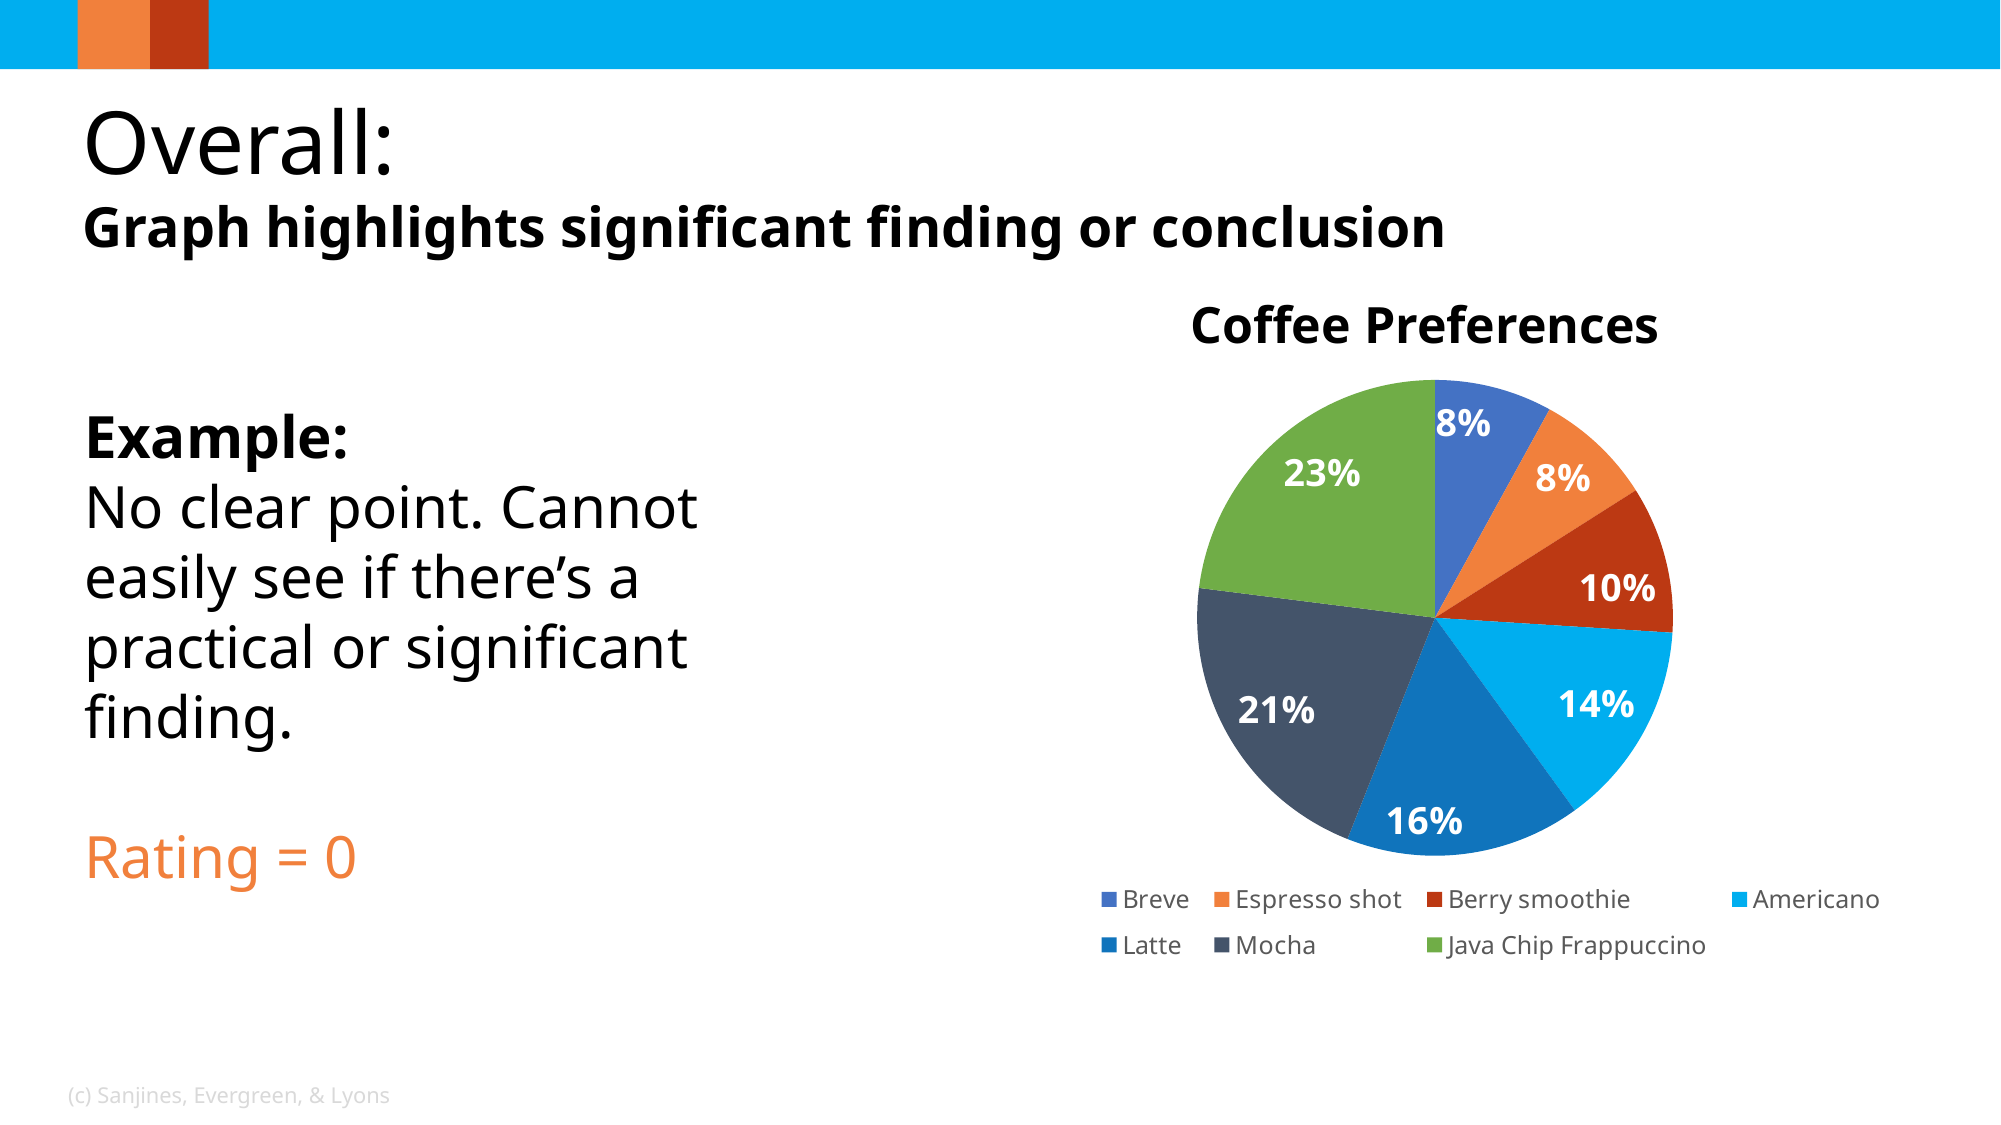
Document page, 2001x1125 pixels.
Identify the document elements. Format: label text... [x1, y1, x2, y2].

text_box Overall: Graph highlights significant finding or conclusion [82, 78, 1960, 267]
text_box Example: No clear point. Cannot easily see if there’s a practical or significant finding. Rating = 0 [69, 392, 791, 898]
slide_number (c) Sanjines, Evergreen, & Lyons [53, 1065, 520, 1125]
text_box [905, 146, 1926, 978]
